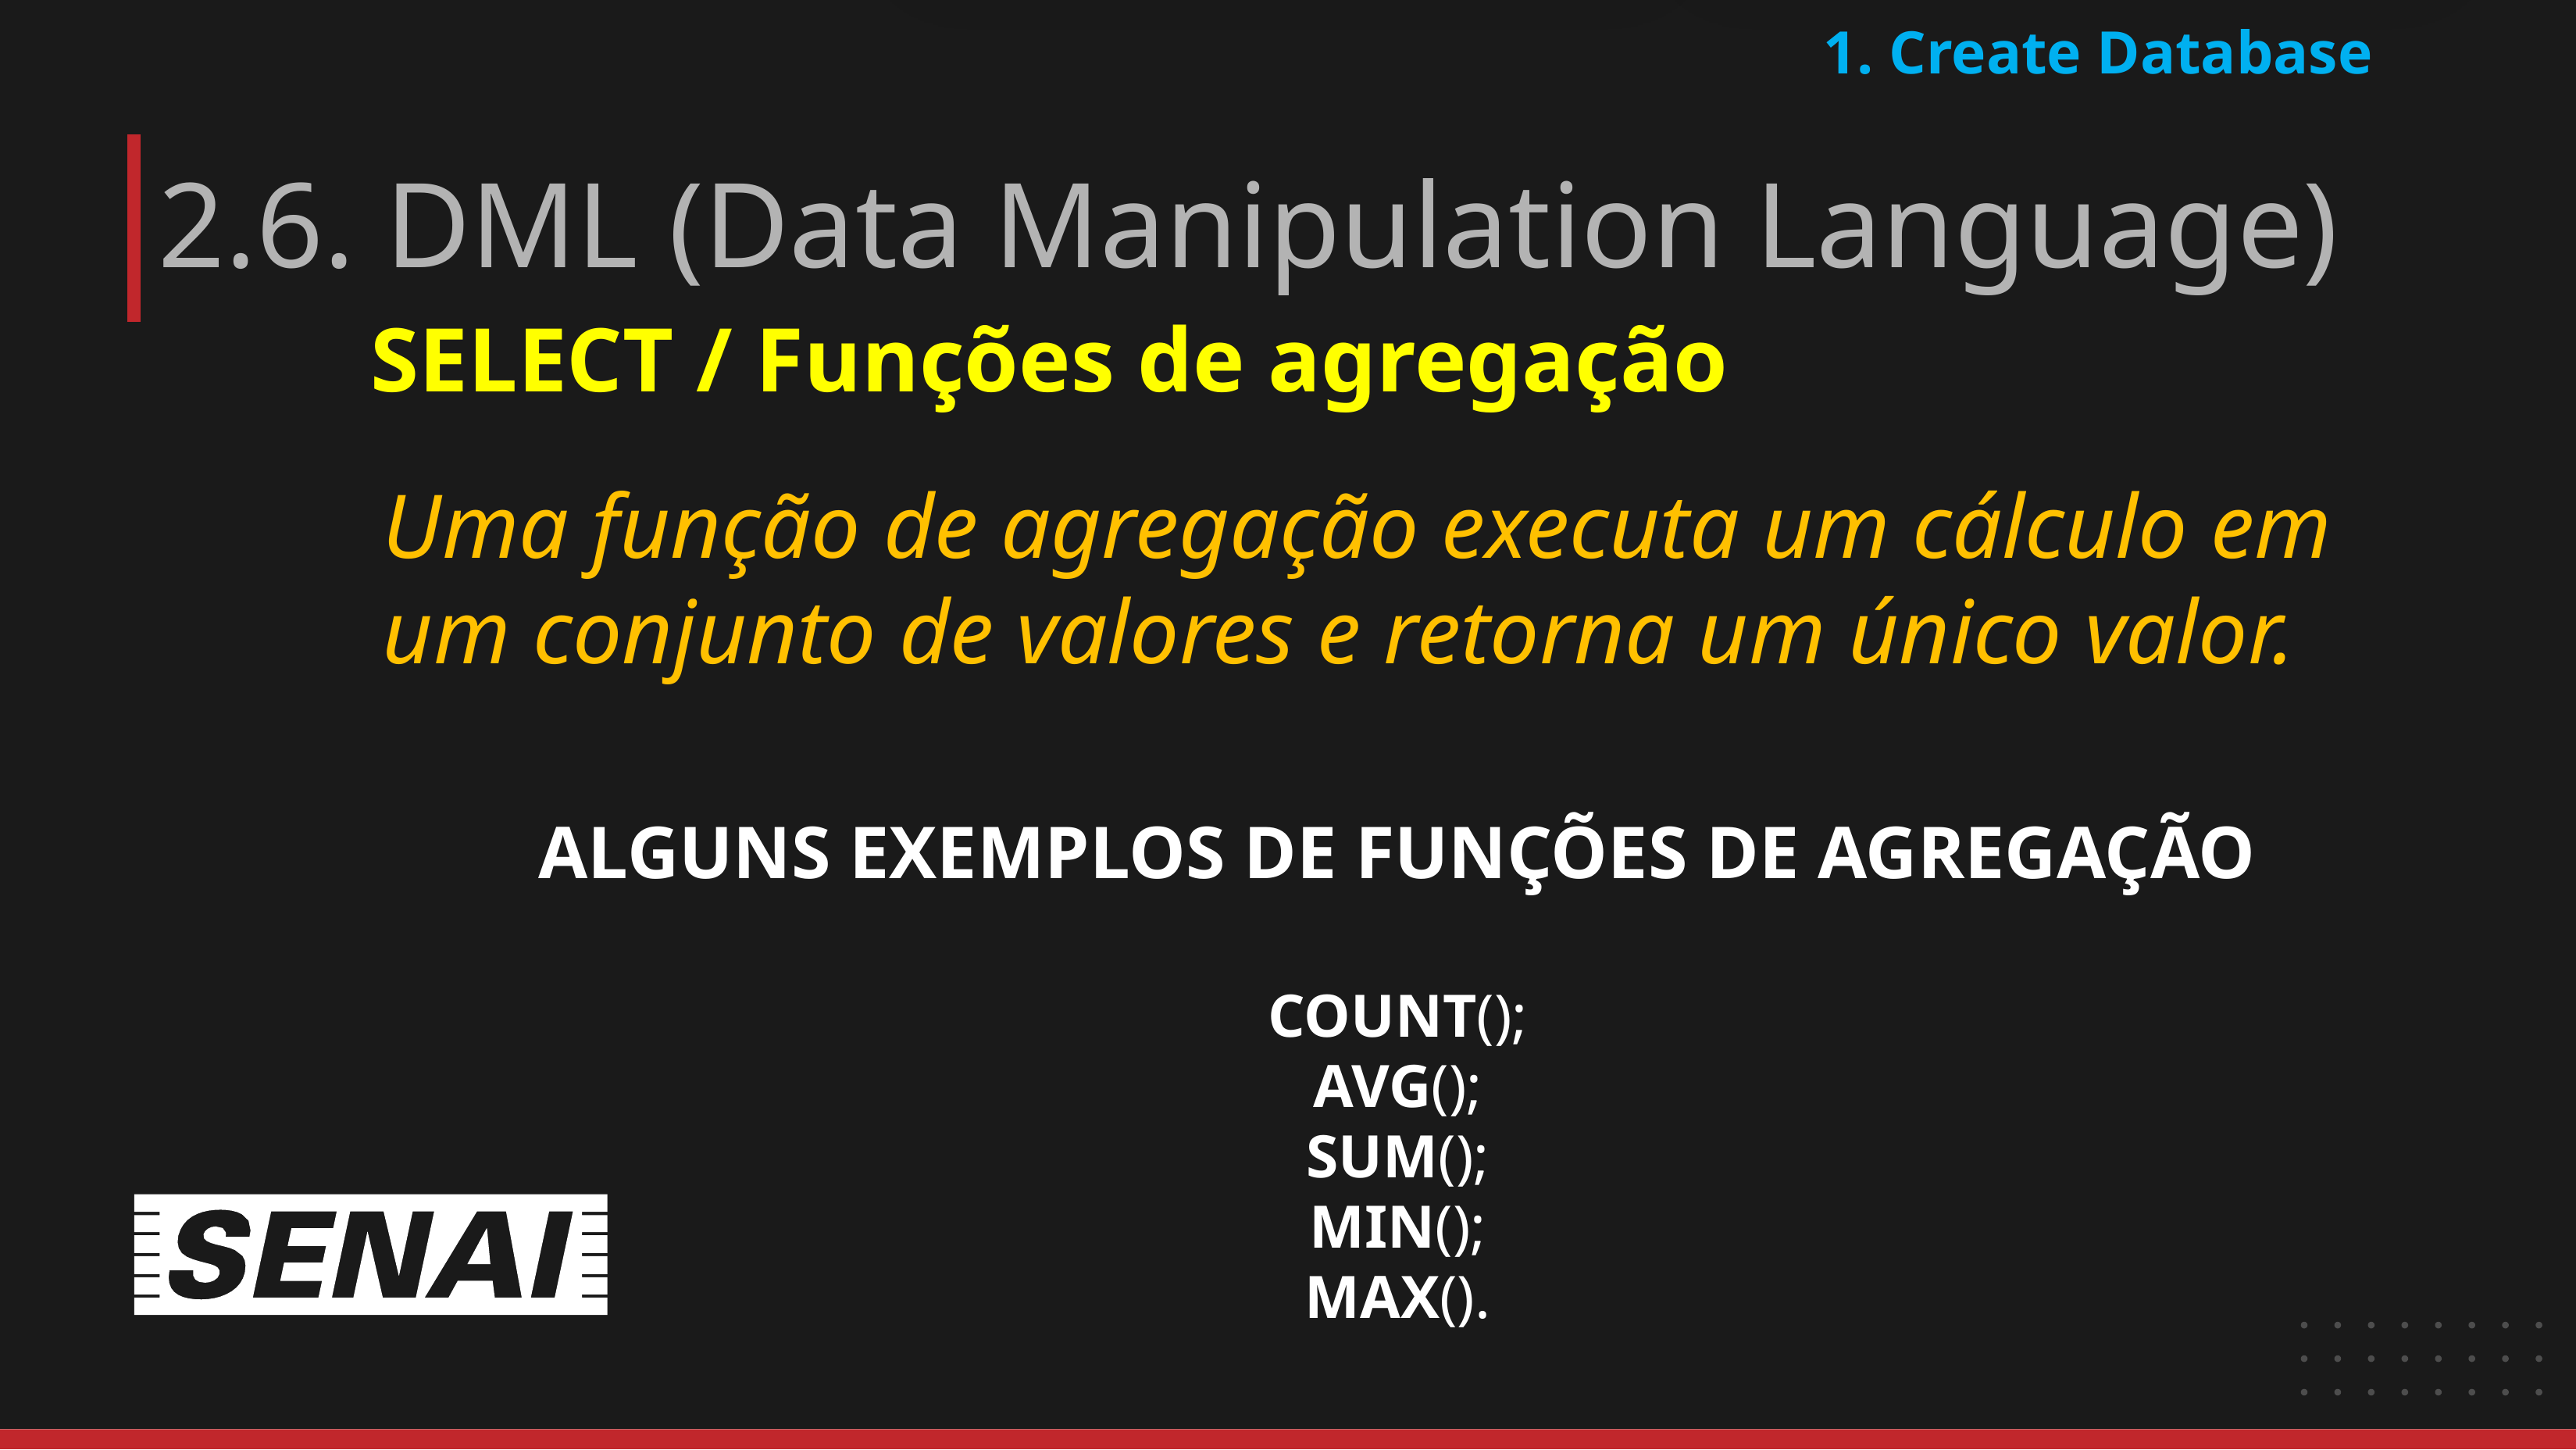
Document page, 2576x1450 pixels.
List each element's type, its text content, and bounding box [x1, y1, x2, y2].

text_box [818, 0, 2543, 74]
text_box Uma função de agregação executa um cálculo em um conjunto de valores e retorna um único valor. [371, 459, 2478, 728]
text_box [2535, 1321, 2542, 1329]
title 2.6. DML (Data Manipulation Language) [158, 148, 2503, 392]
text_box [2468, 1355, 2476, 1362]
text_box [2435, 1388, 2442, 1396]
text_box ALGUNS EXEMPLOS DE FUNÇÕES DE AGREGAÇÃO COUNT(); AVG(); SUM(); MIN(); MAX(). [360, 795, 2435, 1430]
text_box [2435, 1321, 2442, 1329]
text_box [0, 0, 2576, 1429]
text_box 1. Create Database [1823, 13, 2576, 86]
text_box [2435, 1355, 2442, 1362]
text_box [134, 1194, 360, 1316]
text_box [2468, 1321, 2476, 1329]
text_box [2468, 1388, 2476, 1396]
text_box [2535, 1355, 2542, 1362]
text_box [2502, 1355, 2509, 1362]
text_box [2502, 1388, 2509, 1396]
text_box [2535, 1388, 2542, 1396]
text_box SELECT / Funções de agregação [370, 302, 2447, 409]
text_box [0, 1429, 2576, 1449]
text_box [2502, 1321, 2509, 1329]
